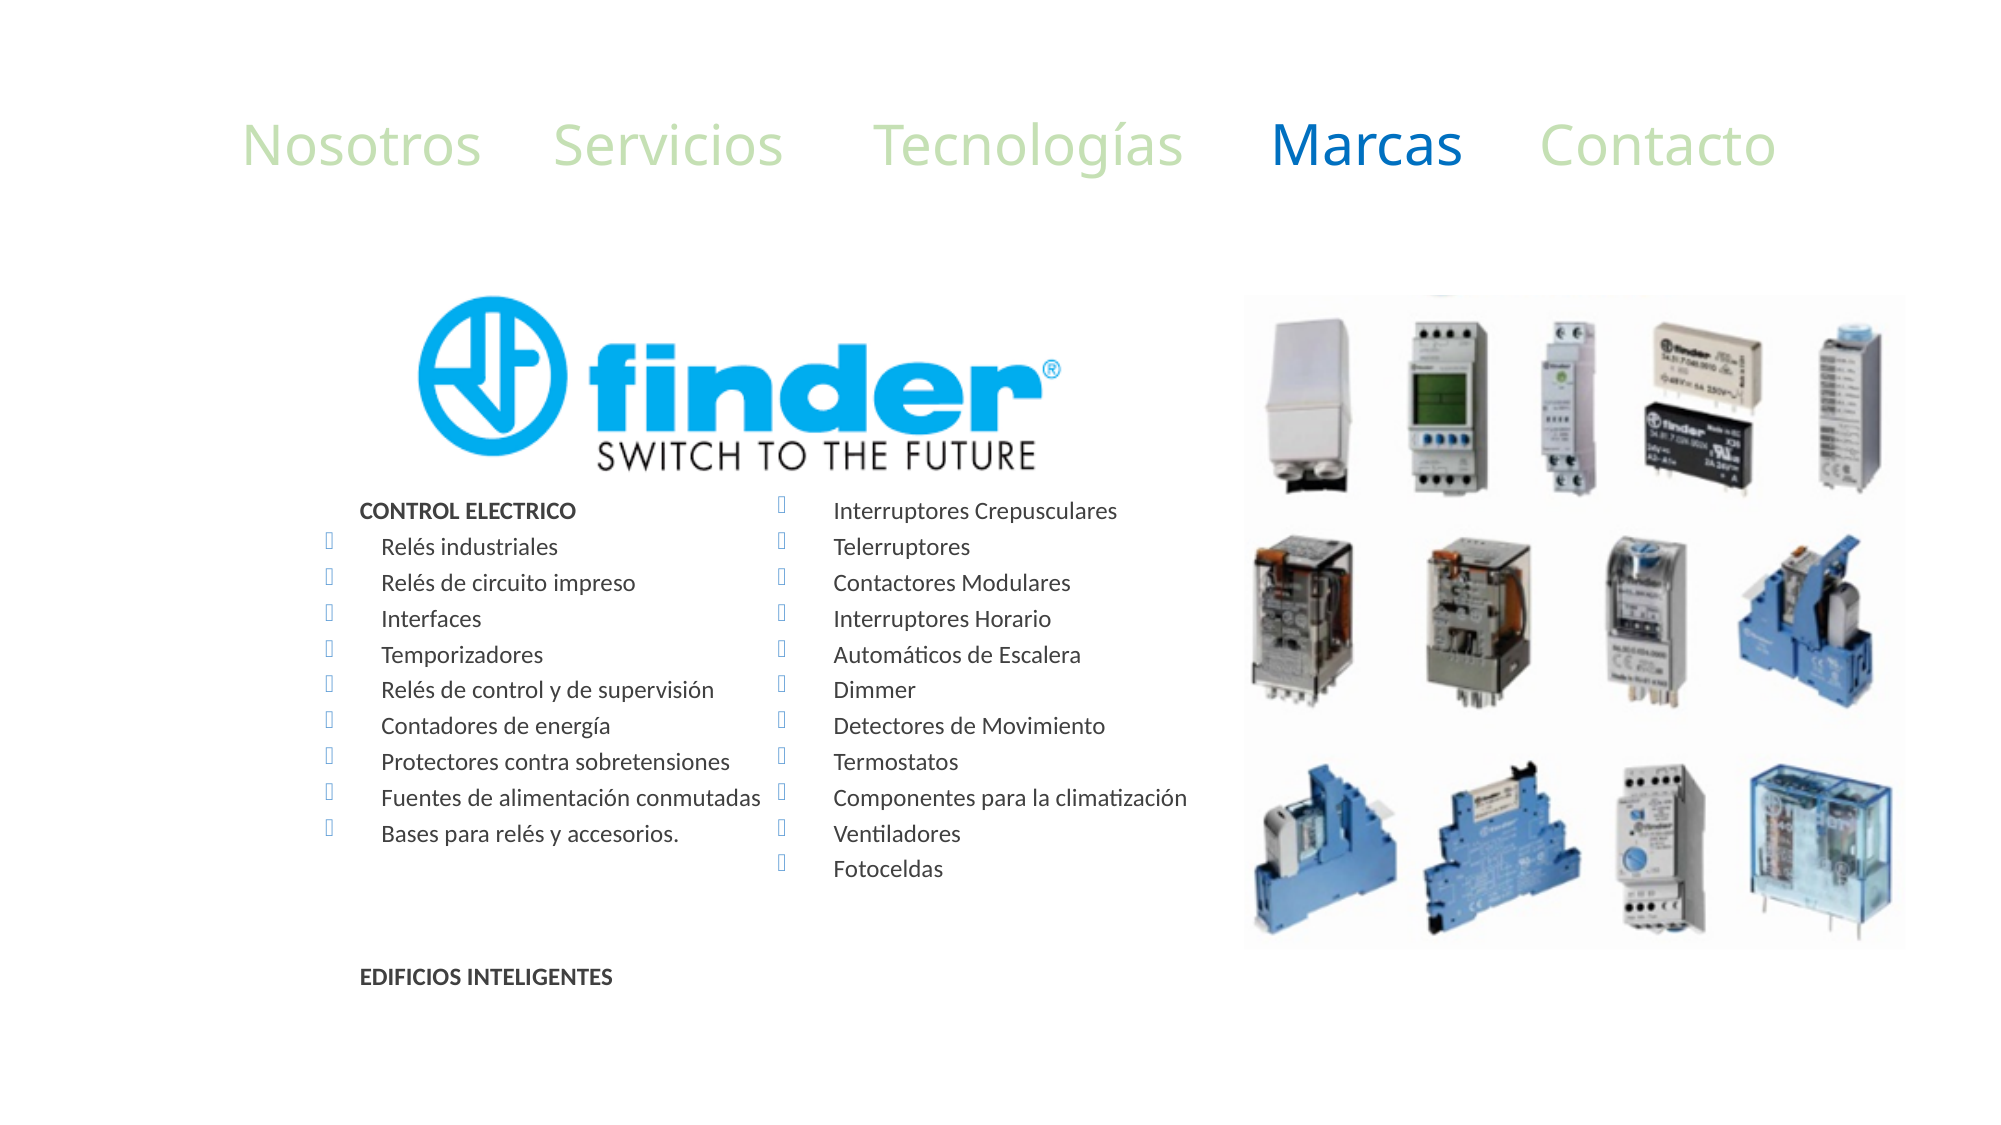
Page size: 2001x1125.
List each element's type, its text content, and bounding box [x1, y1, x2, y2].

picture [1244, 294, 1925, 964]
text_box Contacto [1531, 101, 1822, 186]
text_box Nosotros [199, 102, 505, 186]
text_box Servicios [505, 101, 822, 186]
text_box Tecnologías [822, 101, 1203, 186]
picture [416, 294, 1072, 486]
text_box CONTROL ELECTRICO Relés industriales Relés de circuito impreso Interfaces Temporizadores Relés de control y de supervisión Contadores de energía Protectores contra sobretensiones Fuentes de alimentación conmutadas Bases para relés y accesorios. EDIFICIOS INTELIGENTES Interruptores Crepusculares Telerruptores Contactores Modulares Interruptores Horario Automáticos de Escalera Dimmer Detectores de Movimiento Termostatos Componentes para la climatización Ventiladores Fotoceldas [310, 500, 1245, 1008]
text_box Marcas [1203, 101, 1531, 186]
